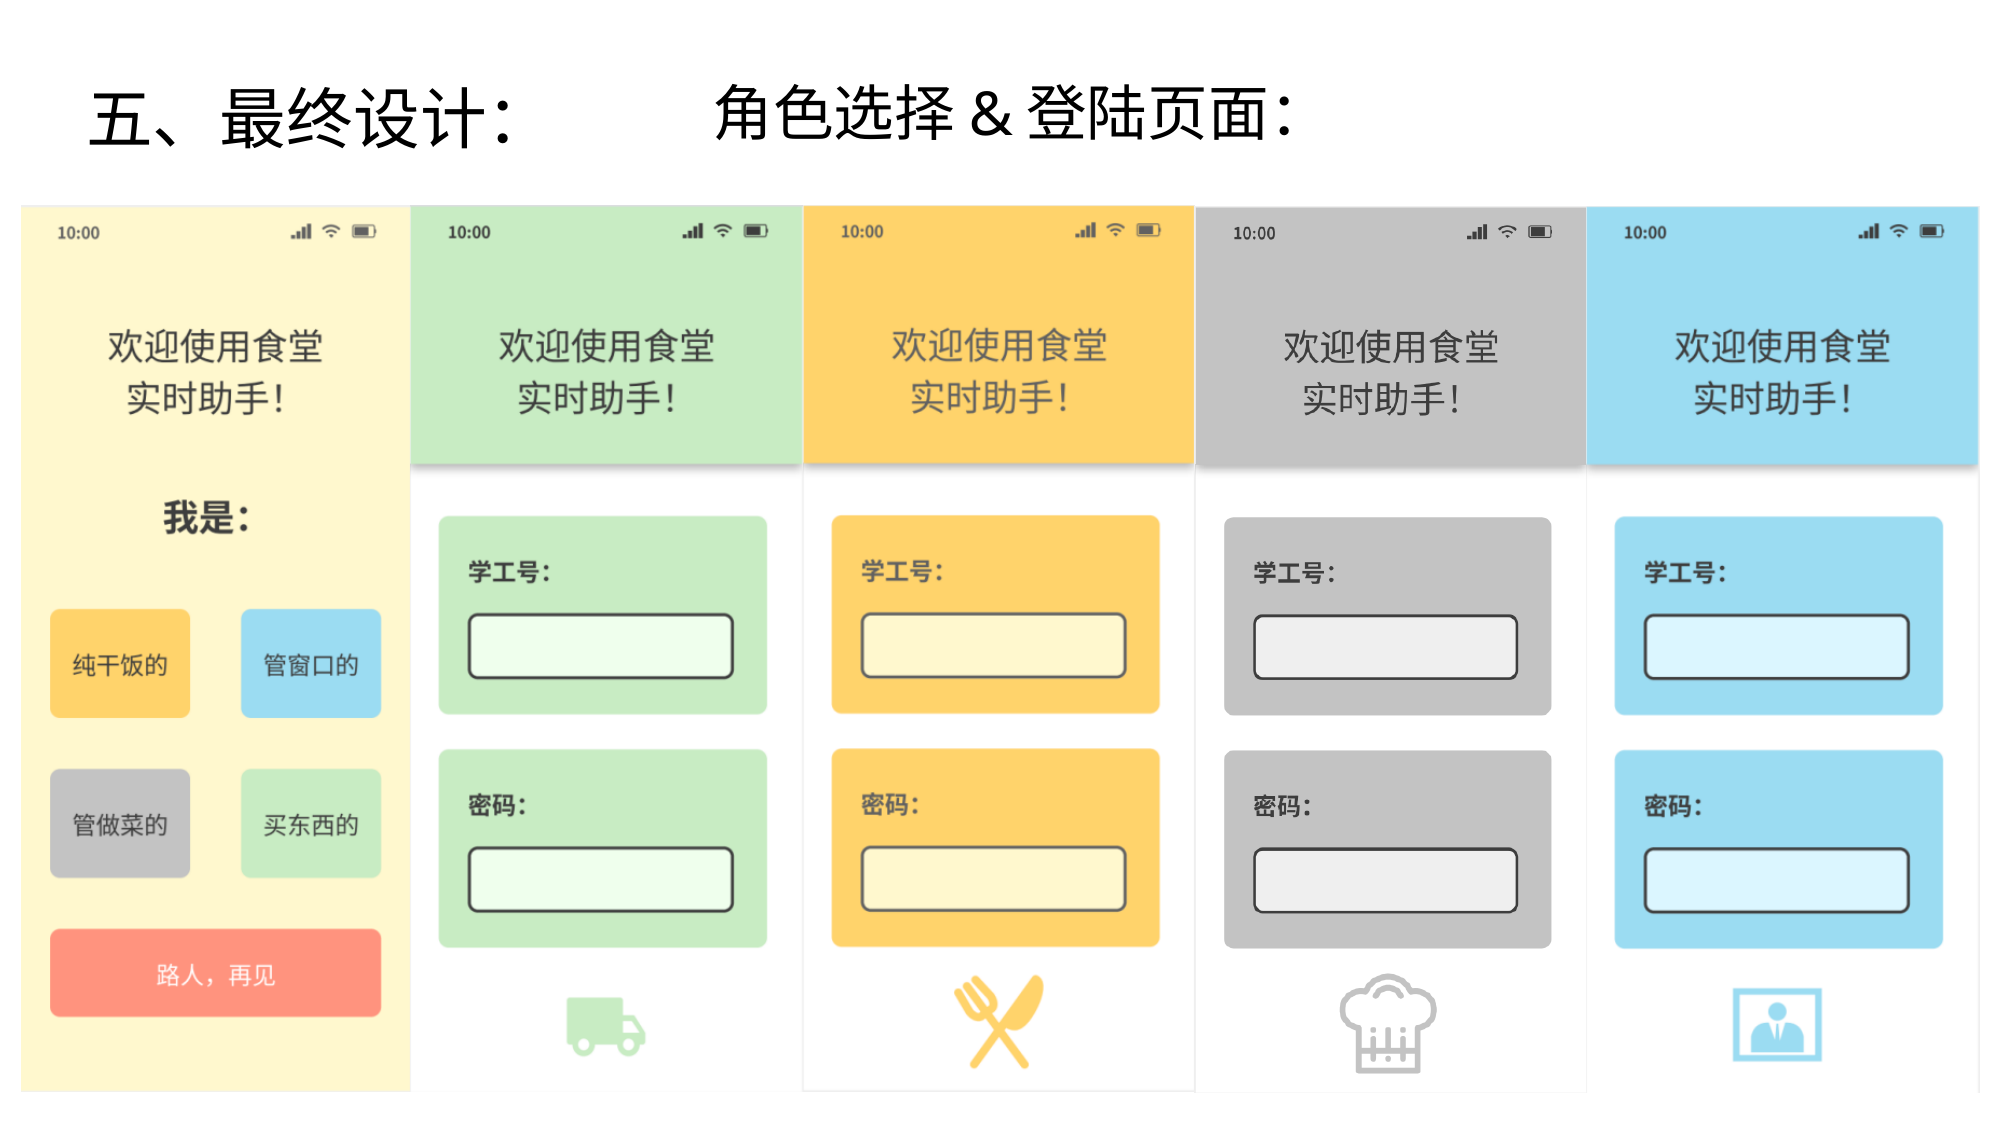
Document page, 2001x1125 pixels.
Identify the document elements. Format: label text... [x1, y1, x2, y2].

picture [21, 205, 1980, 1093]
text_box 角色选择&登陆页面： [697, 48, 1316, 185]
title 五、最终设计： [71, 59, 618, 185]
